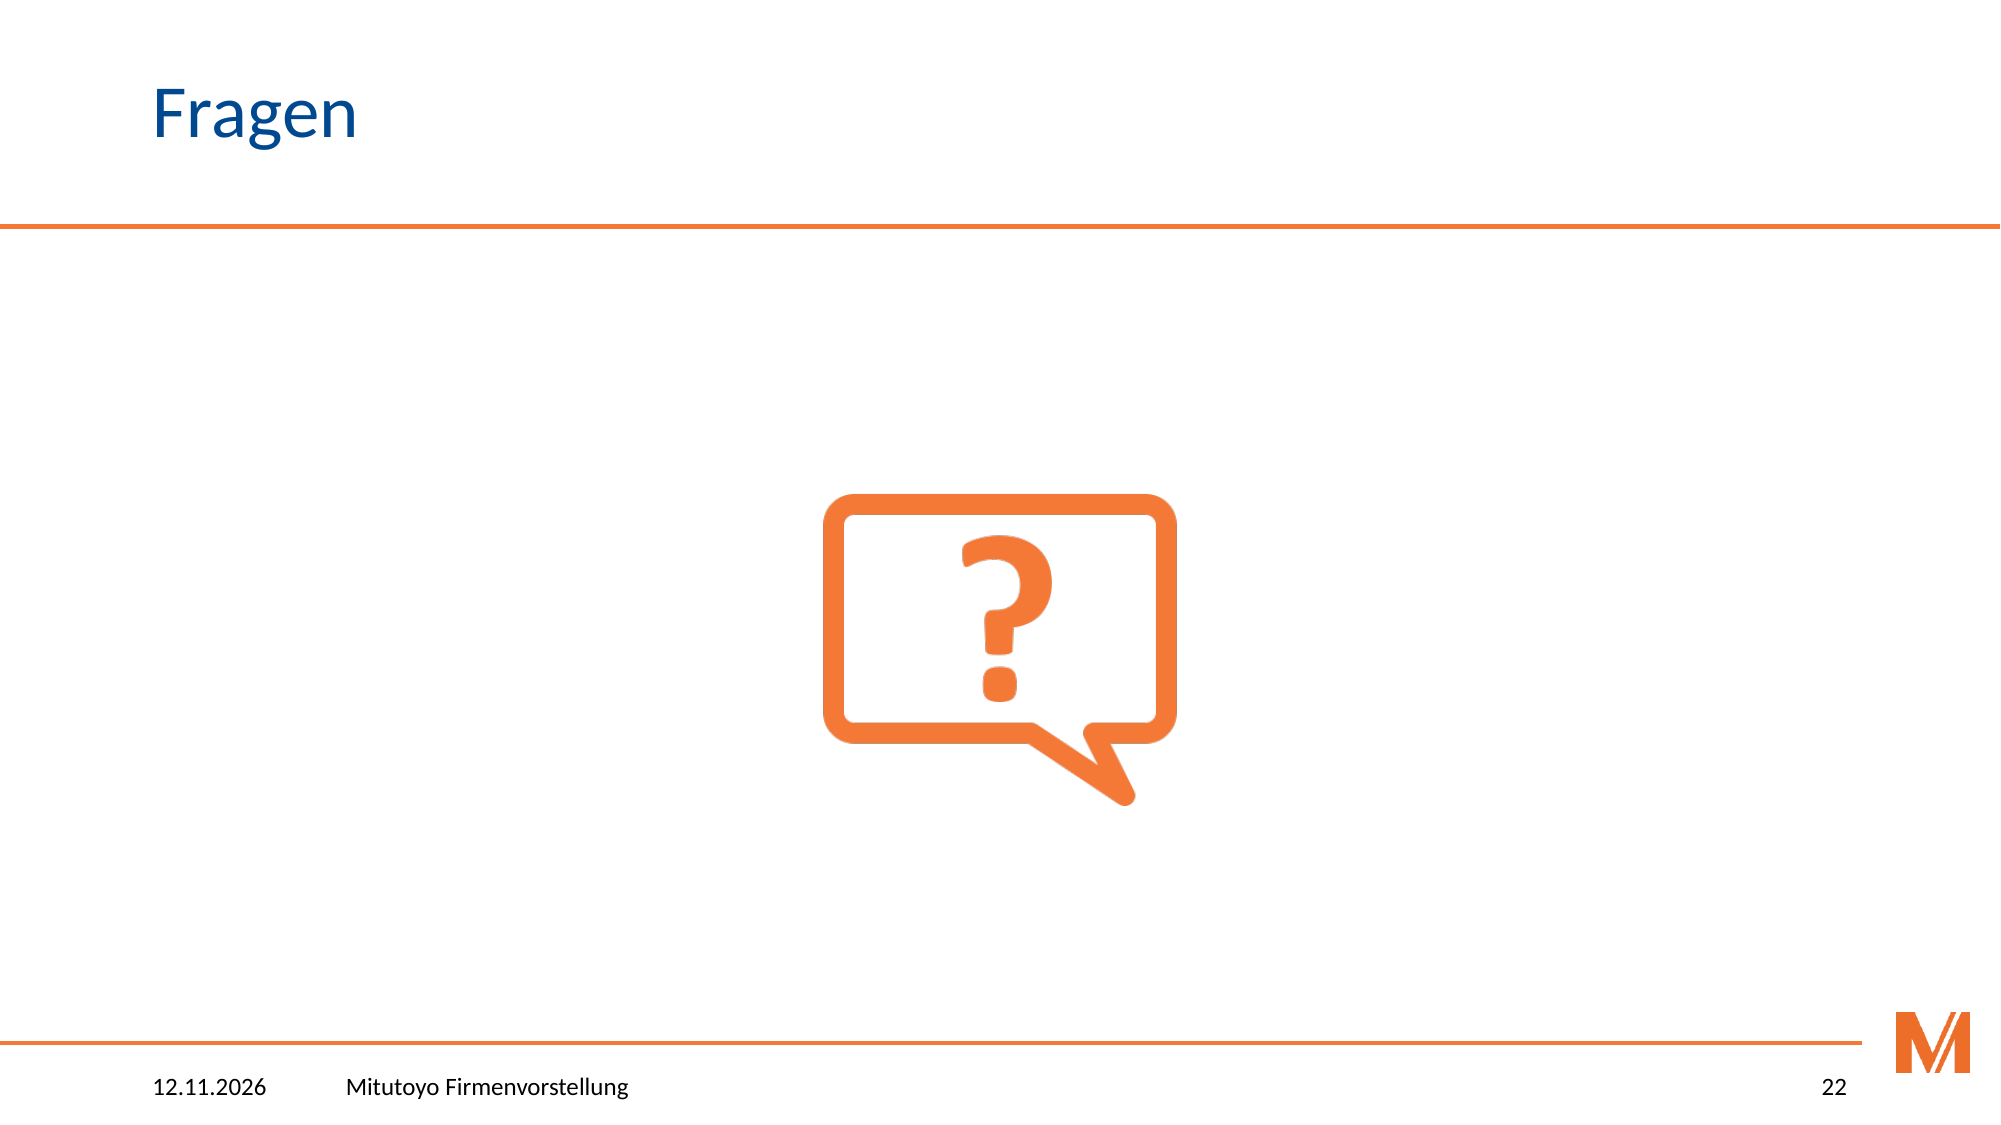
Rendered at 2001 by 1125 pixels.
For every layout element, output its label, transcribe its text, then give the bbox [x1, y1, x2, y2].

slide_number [137, 1055, 313, 1116]
slide_number 22 [1743, 1055, 1863, 1116]
picture [792, 442, 1208, 858]
footer Mitutoyo Firmenvorstellung [330, 1055, 1721, 1116]
title Fragen [137, 24, 1863, 203]
picture [1896, 1012, 1970, 1073]
